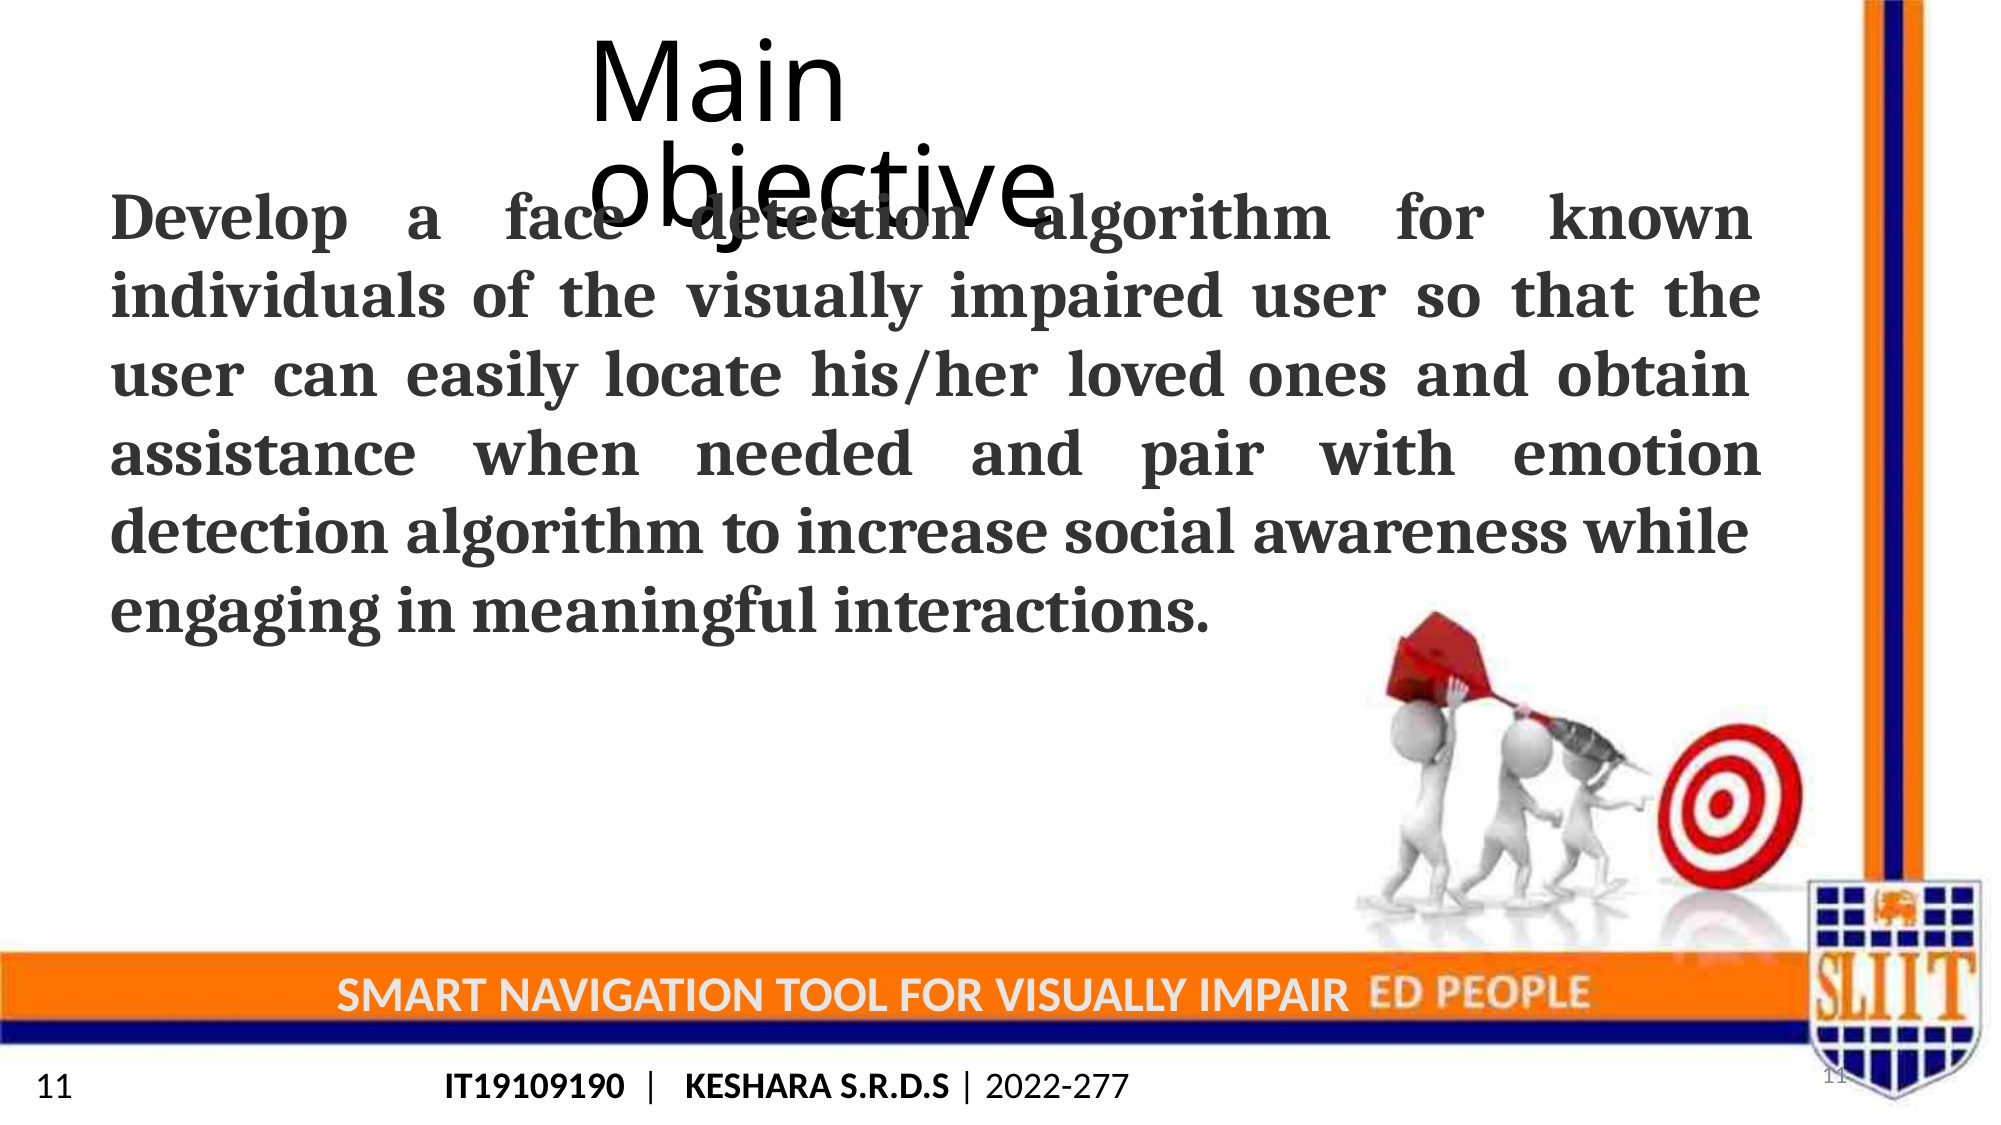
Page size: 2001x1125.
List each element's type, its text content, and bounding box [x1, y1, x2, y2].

text_box 11 [1821, 1063, 1873, 1089]
text_box SMART NAVIGATION TOOL FOR VISUALLY IMPAIR [336, 971, 1393, 1022]
text_box Main objective [585, 39, 1278, 174]
text_box 11 [35, 1068, 98, 1107]
text_box Develop a face detection algorithm for known individuals of the visually impaired user so that the user can easily locate his/her loved ones and obtain assistance when needed and pair with emotion detection algorithm to increase social awareness while engaging in meaningful interactions. [110, 174, 1818, 646]
text_box [0, 0, 2000, 1125]
text_box IT19109190 | KESHARA S.R.D.S | 2022-277 [444, 1068, 1152, 1107]
